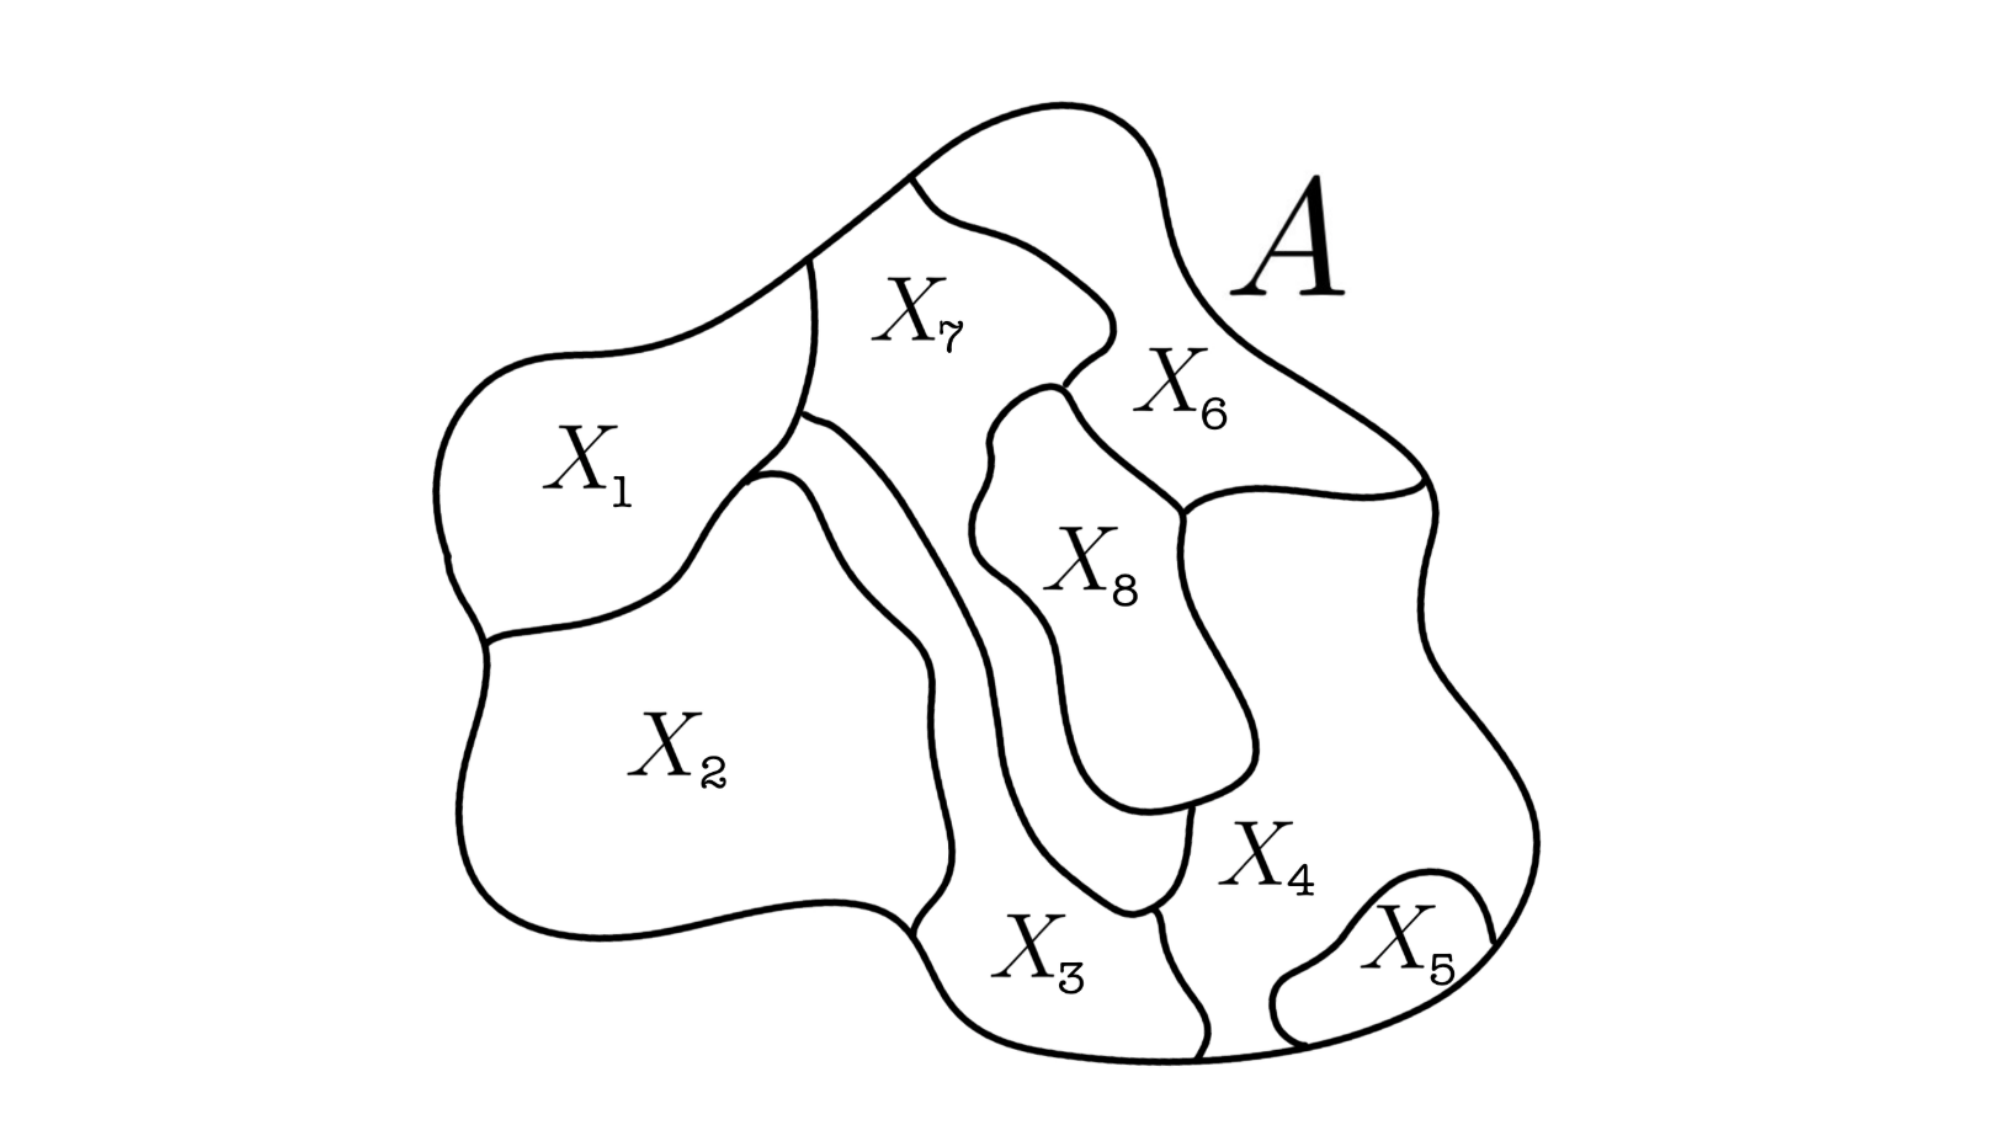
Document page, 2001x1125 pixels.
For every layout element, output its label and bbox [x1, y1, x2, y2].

picture [361, 26, 1638, 1099]
